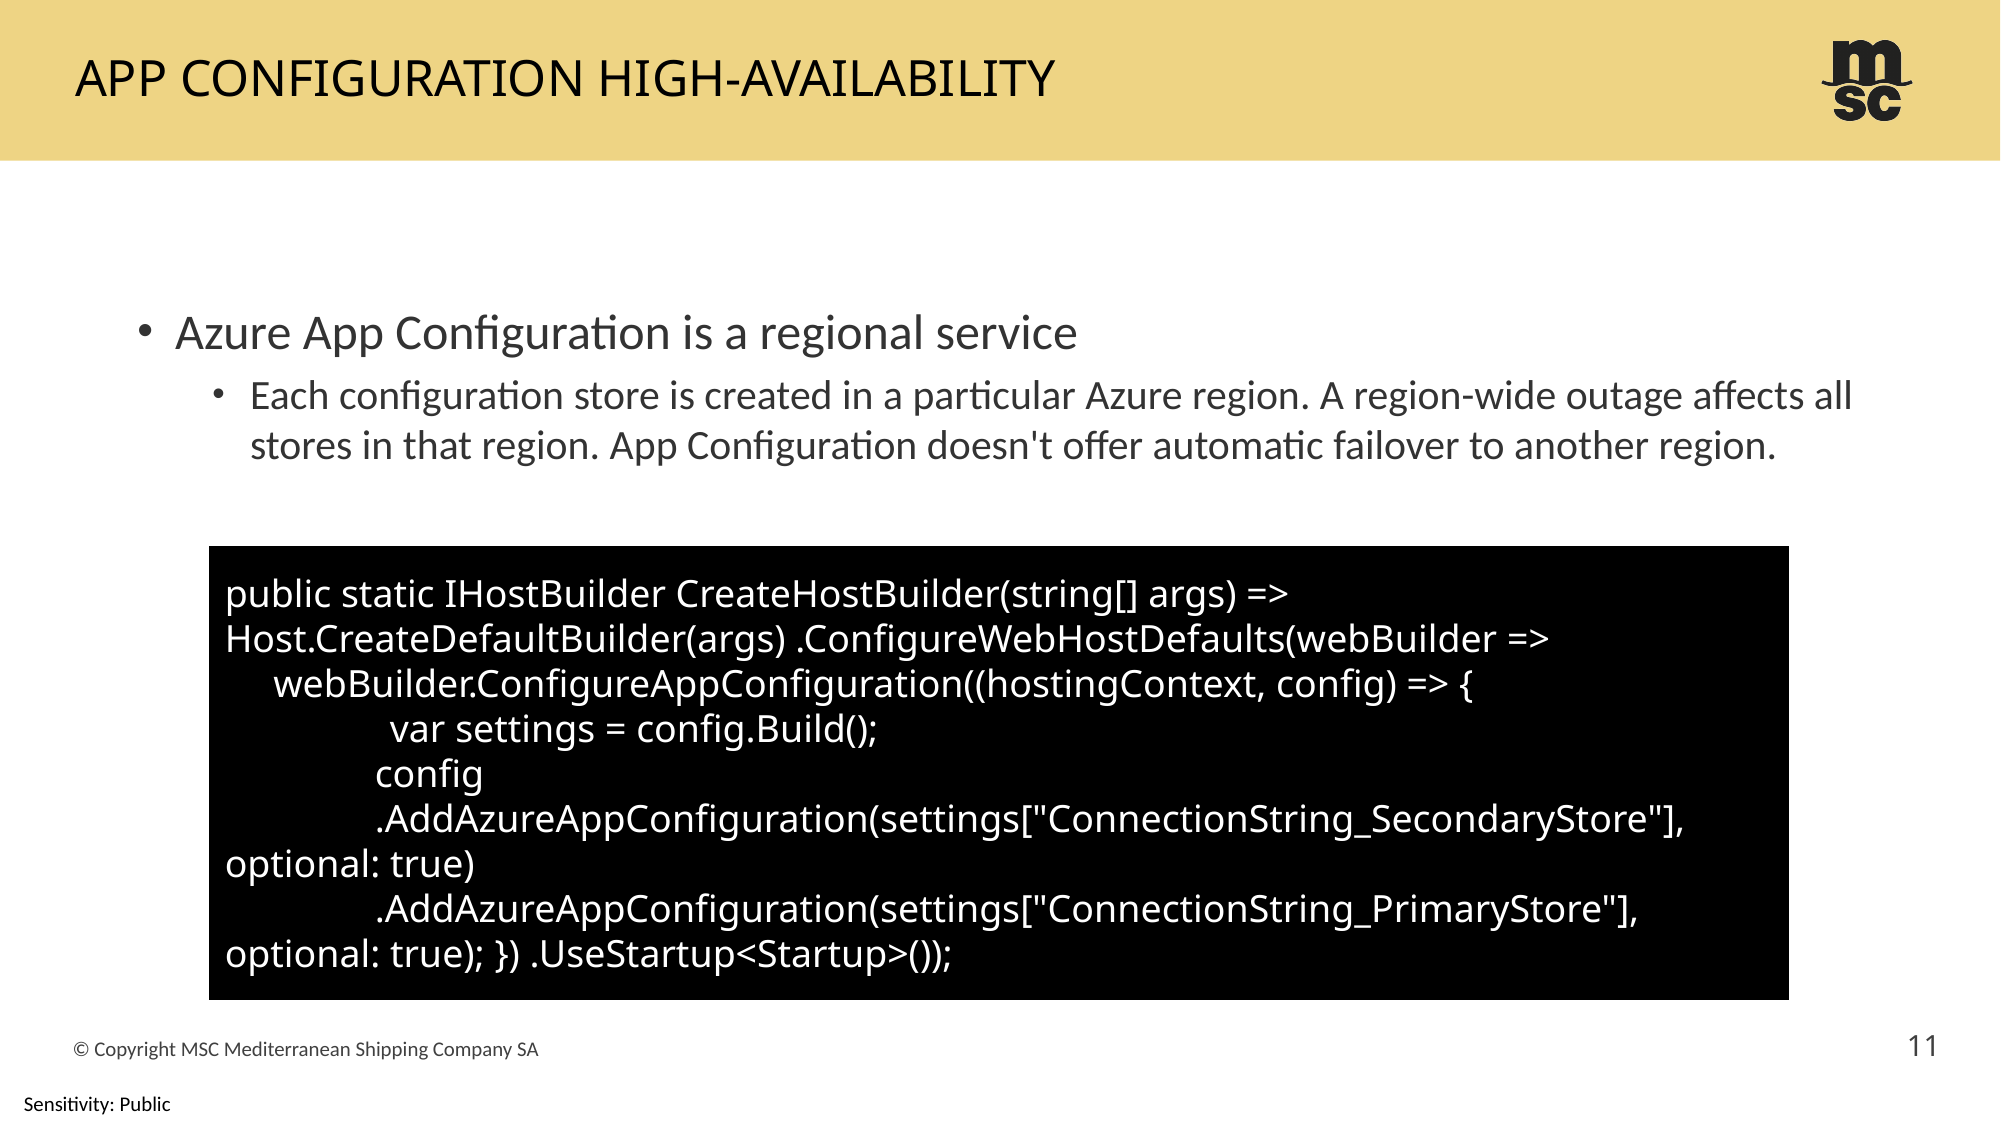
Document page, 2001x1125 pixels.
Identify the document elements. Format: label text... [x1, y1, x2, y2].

text_box public static IHostBuilder CreateHostBuilder(string[] args) => Host.CreateDefaultBuilder(args) .ConfigureWebHostDefaults(webBuilder => webBuilder.ConfigureAppConfiguration((hostingContext, config) => { var settings = config.Build(); config .AddAzureAppConfiguration(settings["ConnectionString_SecondaryStore"], optional: true) .AddAzureAppConfiguration(settings["ConnectionString_PrimaryStore"], optional: true); }) .UseStartup<Startup>()); [209, 546, 1789, 1000]
title App Configuration High-Availability [75, 6, 1474, 155]
picture [1797, 5, 1937, 157]
slide_number 11 [1879, 1019, 1956, 1070]
footer © Copyright MSC Mediterranean Shipping Company SA [57, 1027, 663, 1079]
list Azure App Configuration is a regional service Each configuration store is created in a particular Azure region. A region-wide outage affects all stores in that region. App Configuration doesn't offer automatic failover to another region. [137, 299, 1863, 1014]
